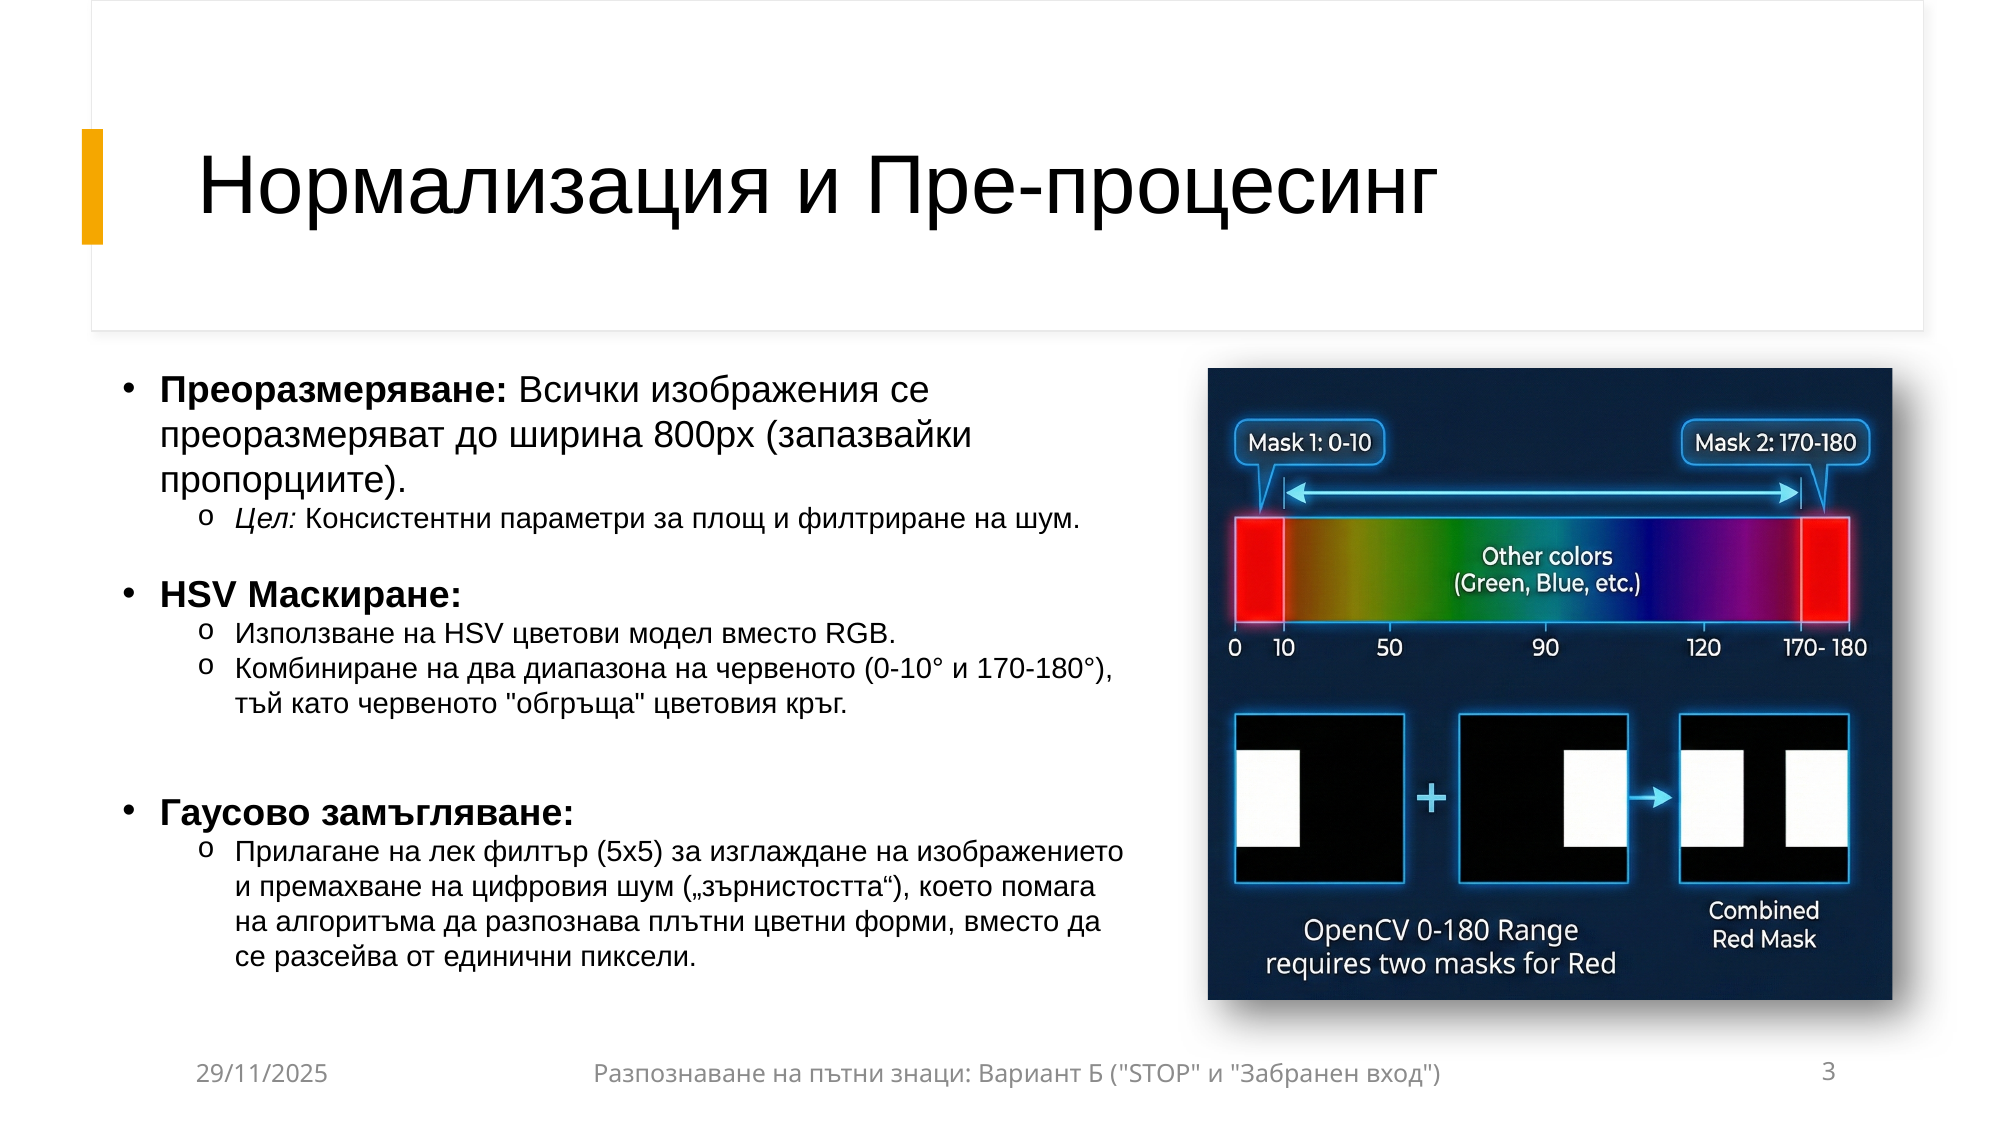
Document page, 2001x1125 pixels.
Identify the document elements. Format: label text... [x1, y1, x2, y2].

picture [1207, 367, 1893, 1000]
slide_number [180, 1042, 566, 1103]
slide_number 3 [1401, 1049, 1851, 1103]
footer Разпознаване на пътни знаци: Вариант Б ("STOP" и "Забранен вход") [566, 1042, 1401, 1103]
title Нормализация и Пре-процесинг [183, 90, 1851, 284]
list Преоразмеряване: Всички изображения се преоразмеряват до ширина 800px (запазвайки пропорциите). Цел: Консистентни параметри за площ и филтриране на шум. HSV Маскиране: Използване на HSV цветови модел вместо RGB. Комбиниране на два диапазона на червеното (0-10° и 170-180°), тъй като червеното "обгръща" цветовия кръг. Гаусово замъгляване: Прилагане на лек филтър (5x5) за изглаждане на изображението и премахване на цифровия шум („зърнистостта“), което помага на алгоритъма да разпознава плътни цветни форми, вместо да се разсейва от единични пиксели. [107, 342, 1147, 995]
